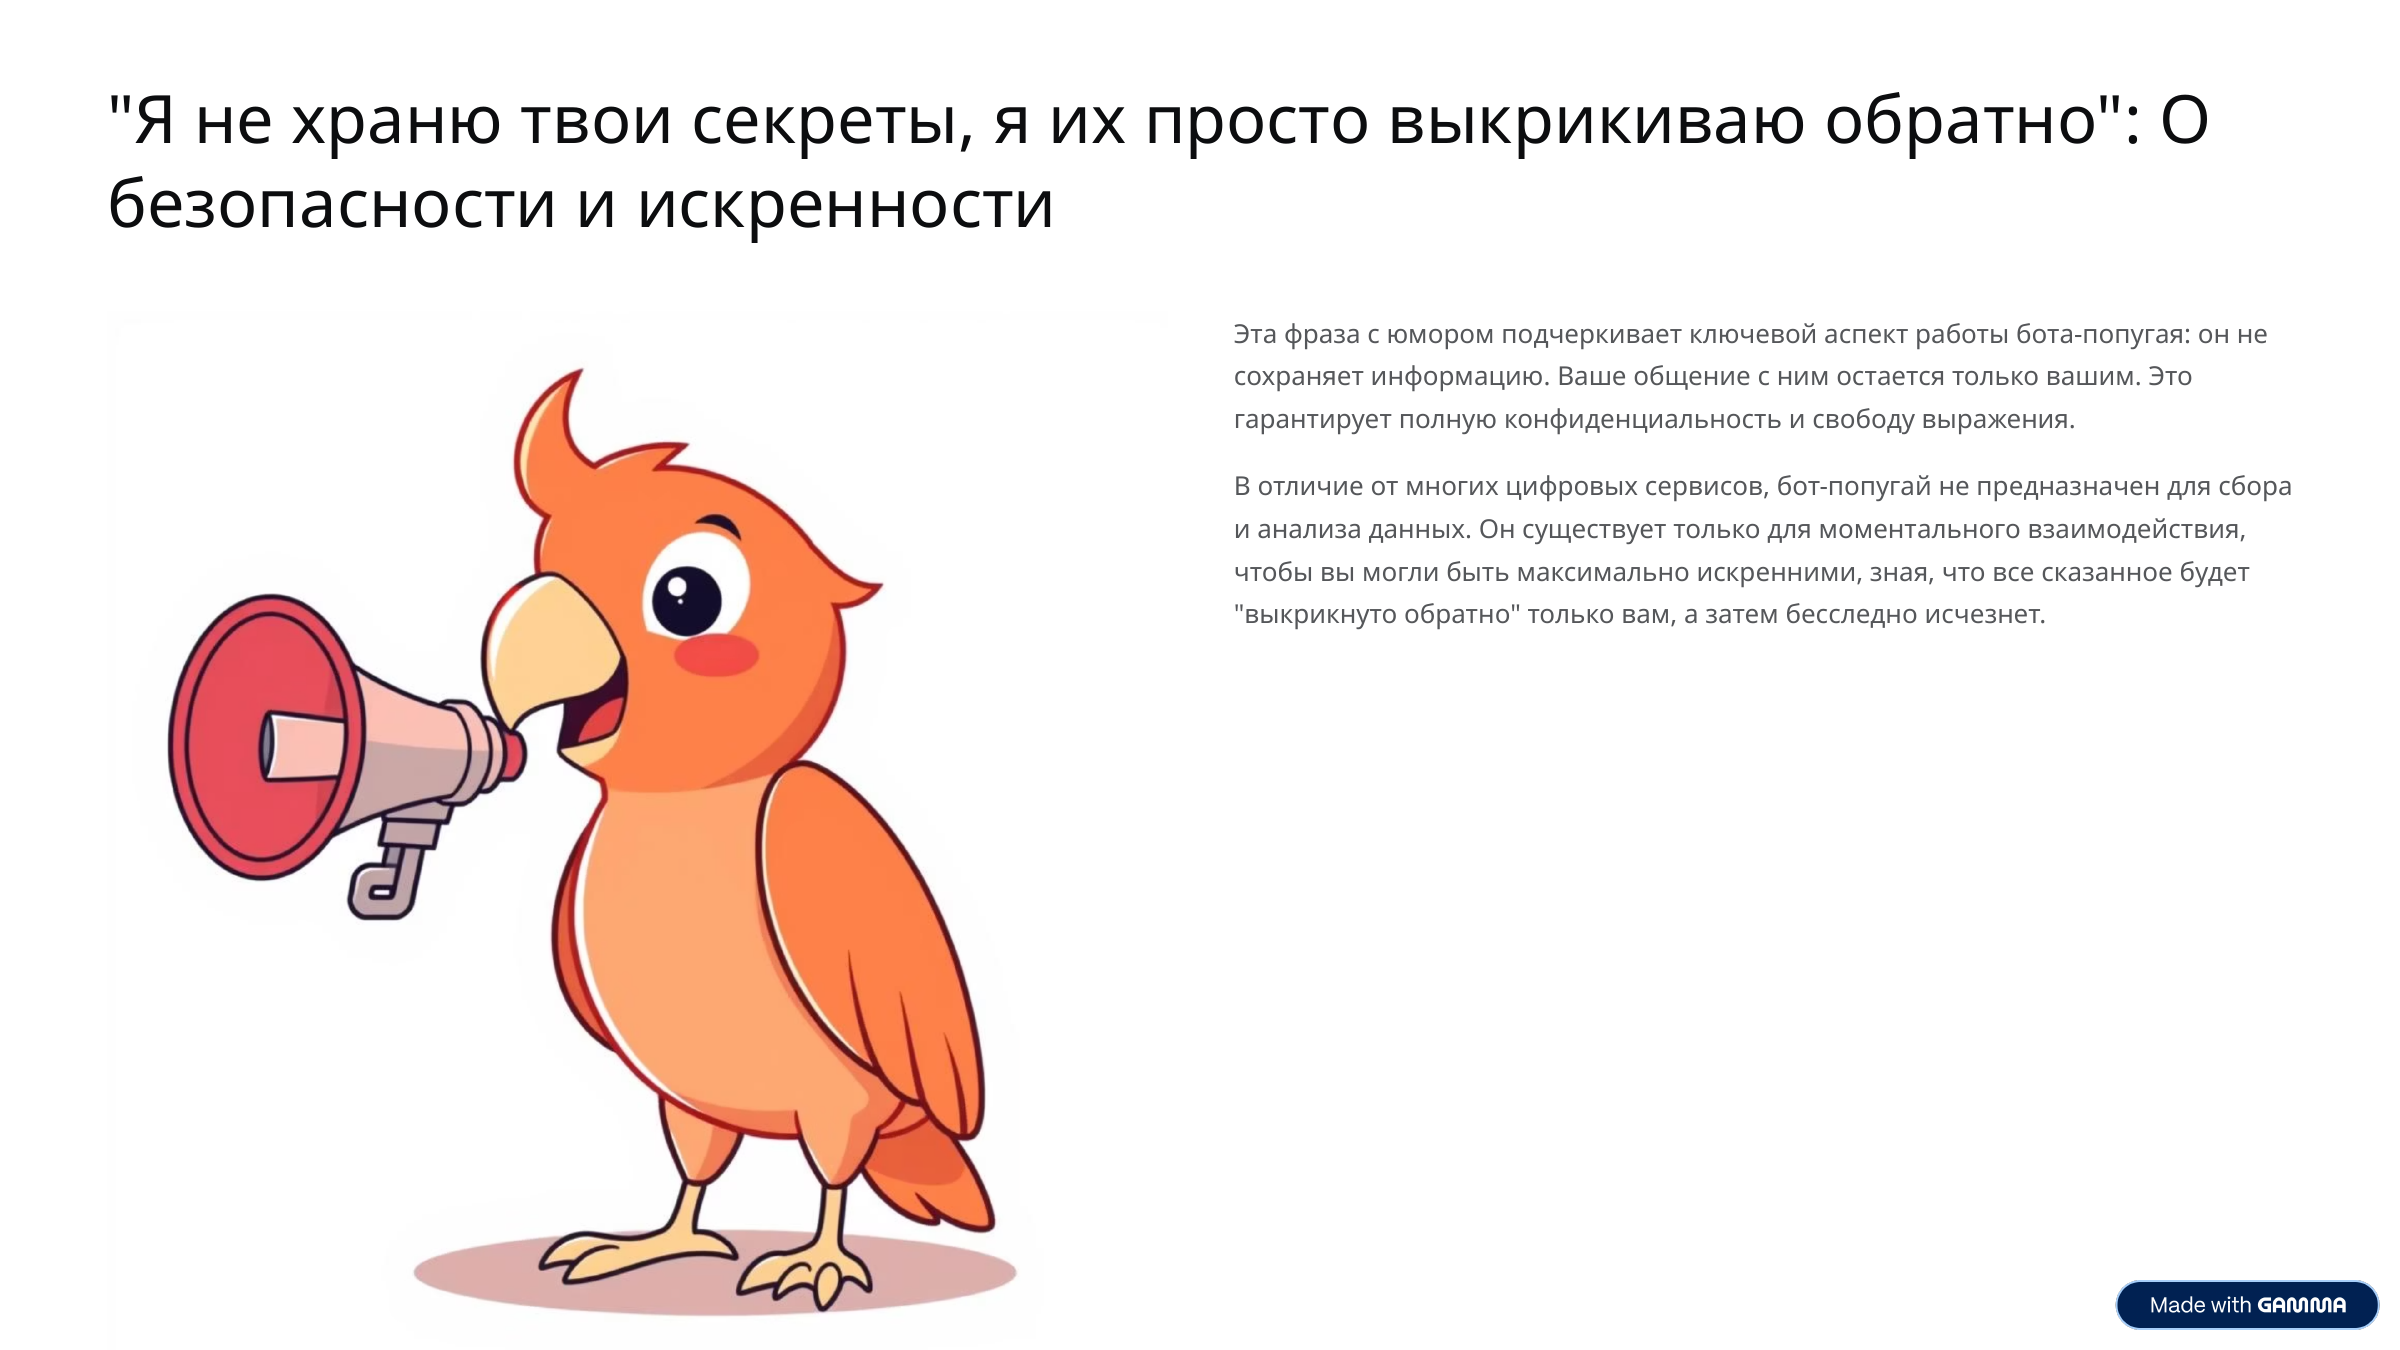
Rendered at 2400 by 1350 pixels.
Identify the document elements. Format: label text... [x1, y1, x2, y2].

text_box Эта фраза с юмором подчеркивает ключевой аспект работы бота-попугая: он не сохраняет информацию. Ваше общение с ним остается только вашим. Это гарантирует полную конфиденциальность и свободу выражения. [1233, 305, 2294, 435]
picture [2106, 1271, 2389, 1339]
picture [107, 311, 1168, 1350]
text_box В отличие от многих цифровых сервисов, бот-попугай не предназначен для сбора и анализа данных. Он существует только для моментального взаимодействия, чтобы вы могли быть максимально искренними, зная, что все сказанное будет "выкрикнуто обратно" только вам, а затем бесследно исчезнет. [1233, 458, 2294, 630]
text_box "Я не храню твои секреты, я их просто выкрикиваю обратно": О безопасности и искренности [107, 73, 2293, 242]
